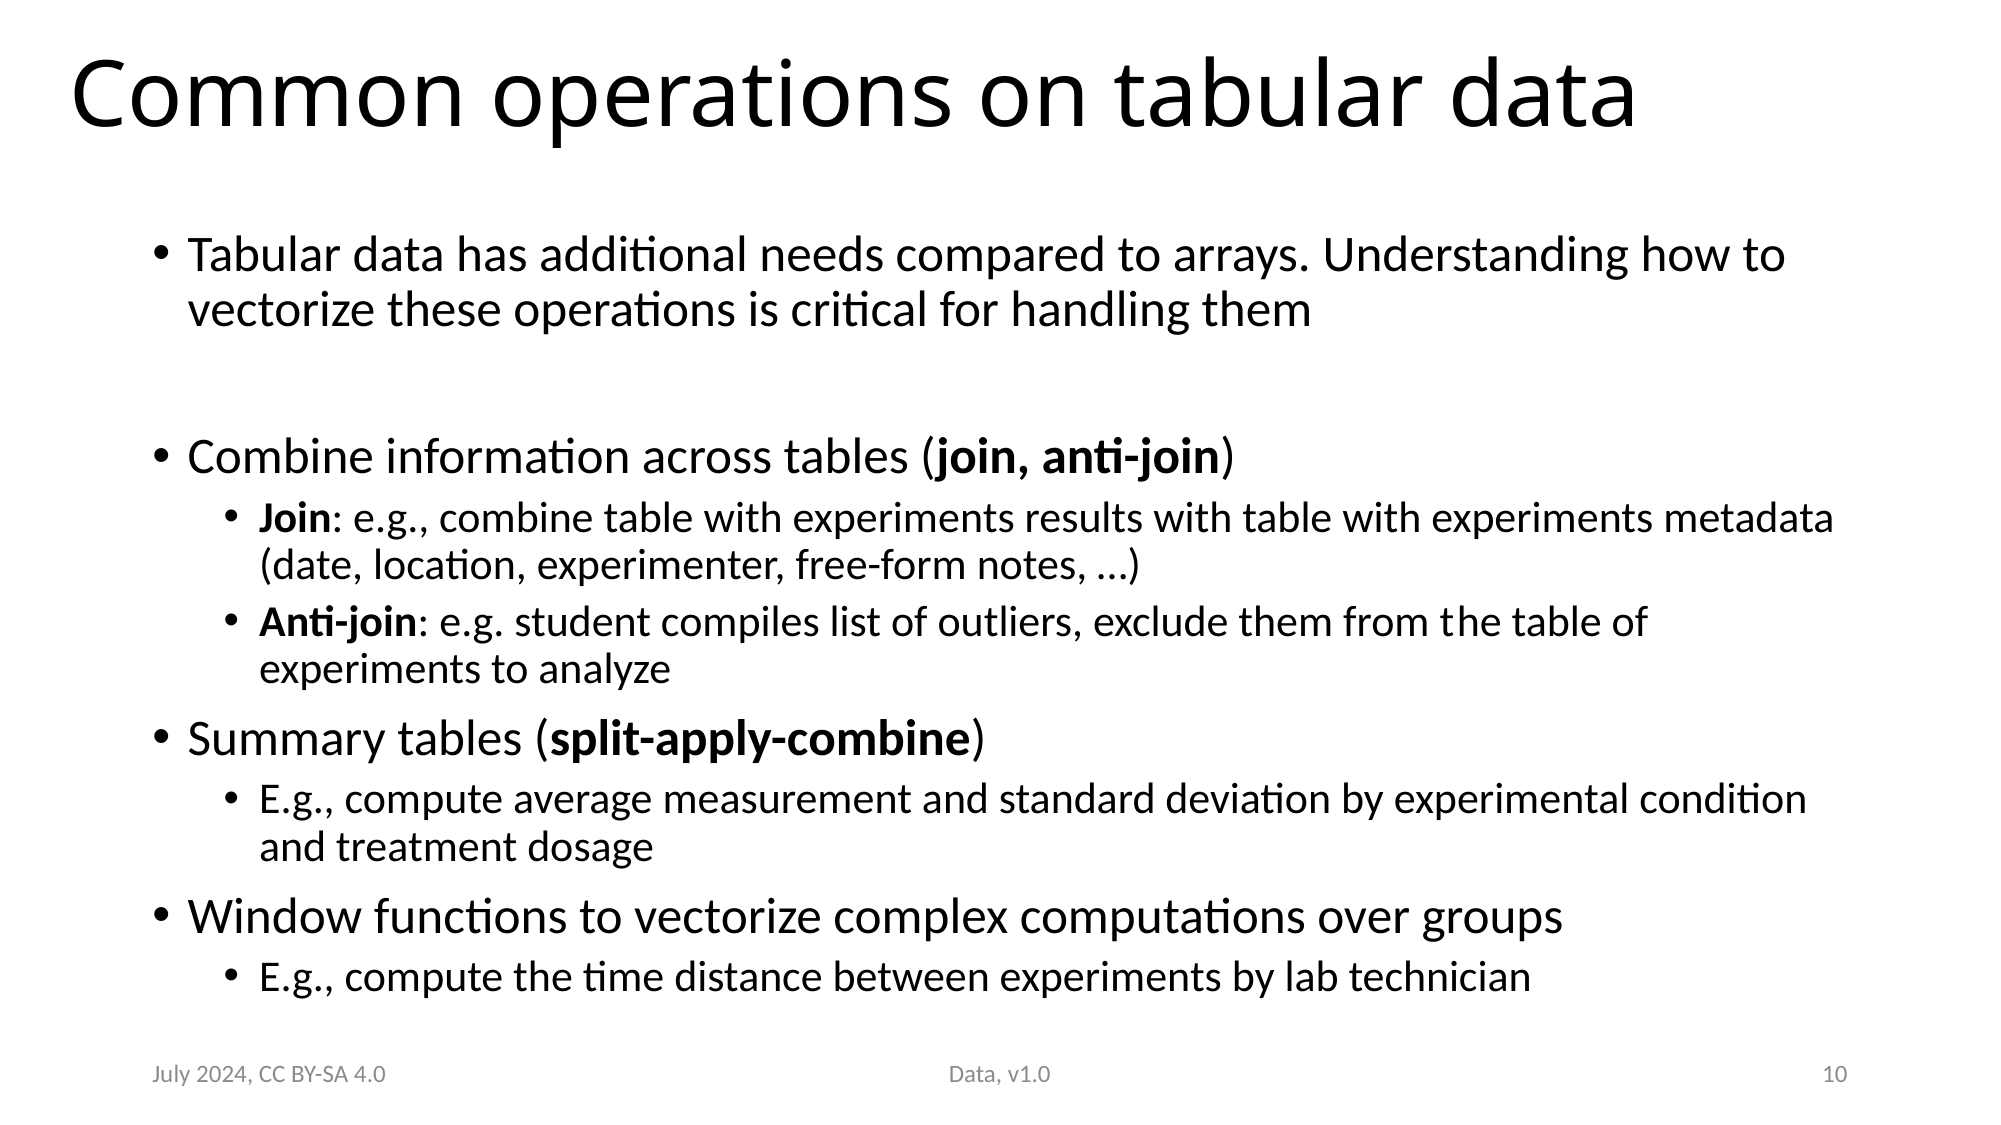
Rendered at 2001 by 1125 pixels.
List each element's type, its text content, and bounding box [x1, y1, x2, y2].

footer Data, v1.0 [662, 1042, 1338, 1103]
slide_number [137, 1042, 588, 1103]
slide_number 10 [1412, 1042, 1863, 1103]
list Tabular data has additional needs compared to arrays. Understanding how to vectorize these operations is critical for handling them Combine information across tables (join, anti-join) Join: e.g., combine table with experiments results with table with experiments metadata (date, location, experimenter, free-form notes, …) Anti-join: e.g. student compiles list of outliers, exclude them from the table of experiments to analyze Summary tables (split-apply-combine) E.g., compute average measurement and standard deviation by experimental condition and treatment dosage Window functions to vectorize complex computations over groups E.g., compute the time distance between experiments by lab technician [137, 219, 1863, 1014]
title Common operations on tabular data [55, 23, 1934, 172]
